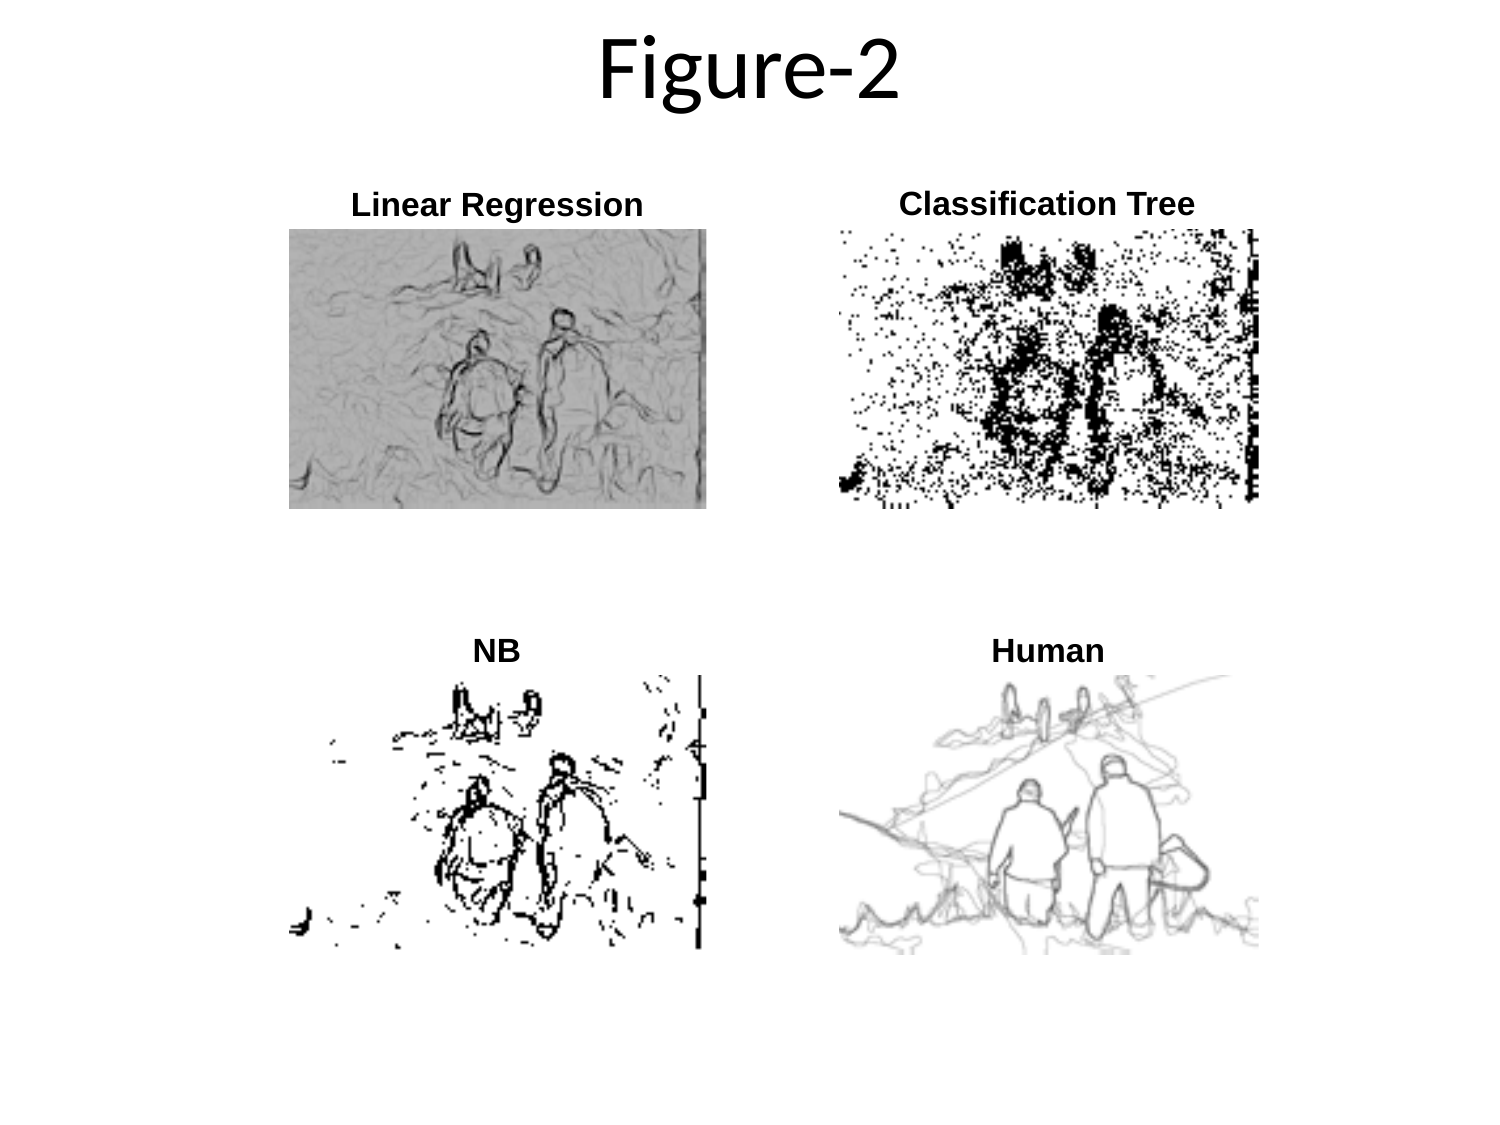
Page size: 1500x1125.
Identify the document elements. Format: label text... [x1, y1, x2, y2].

text_box Figure-2 [74, 0, 1425, 150]
picture [124, 137, 1376, 1076]
